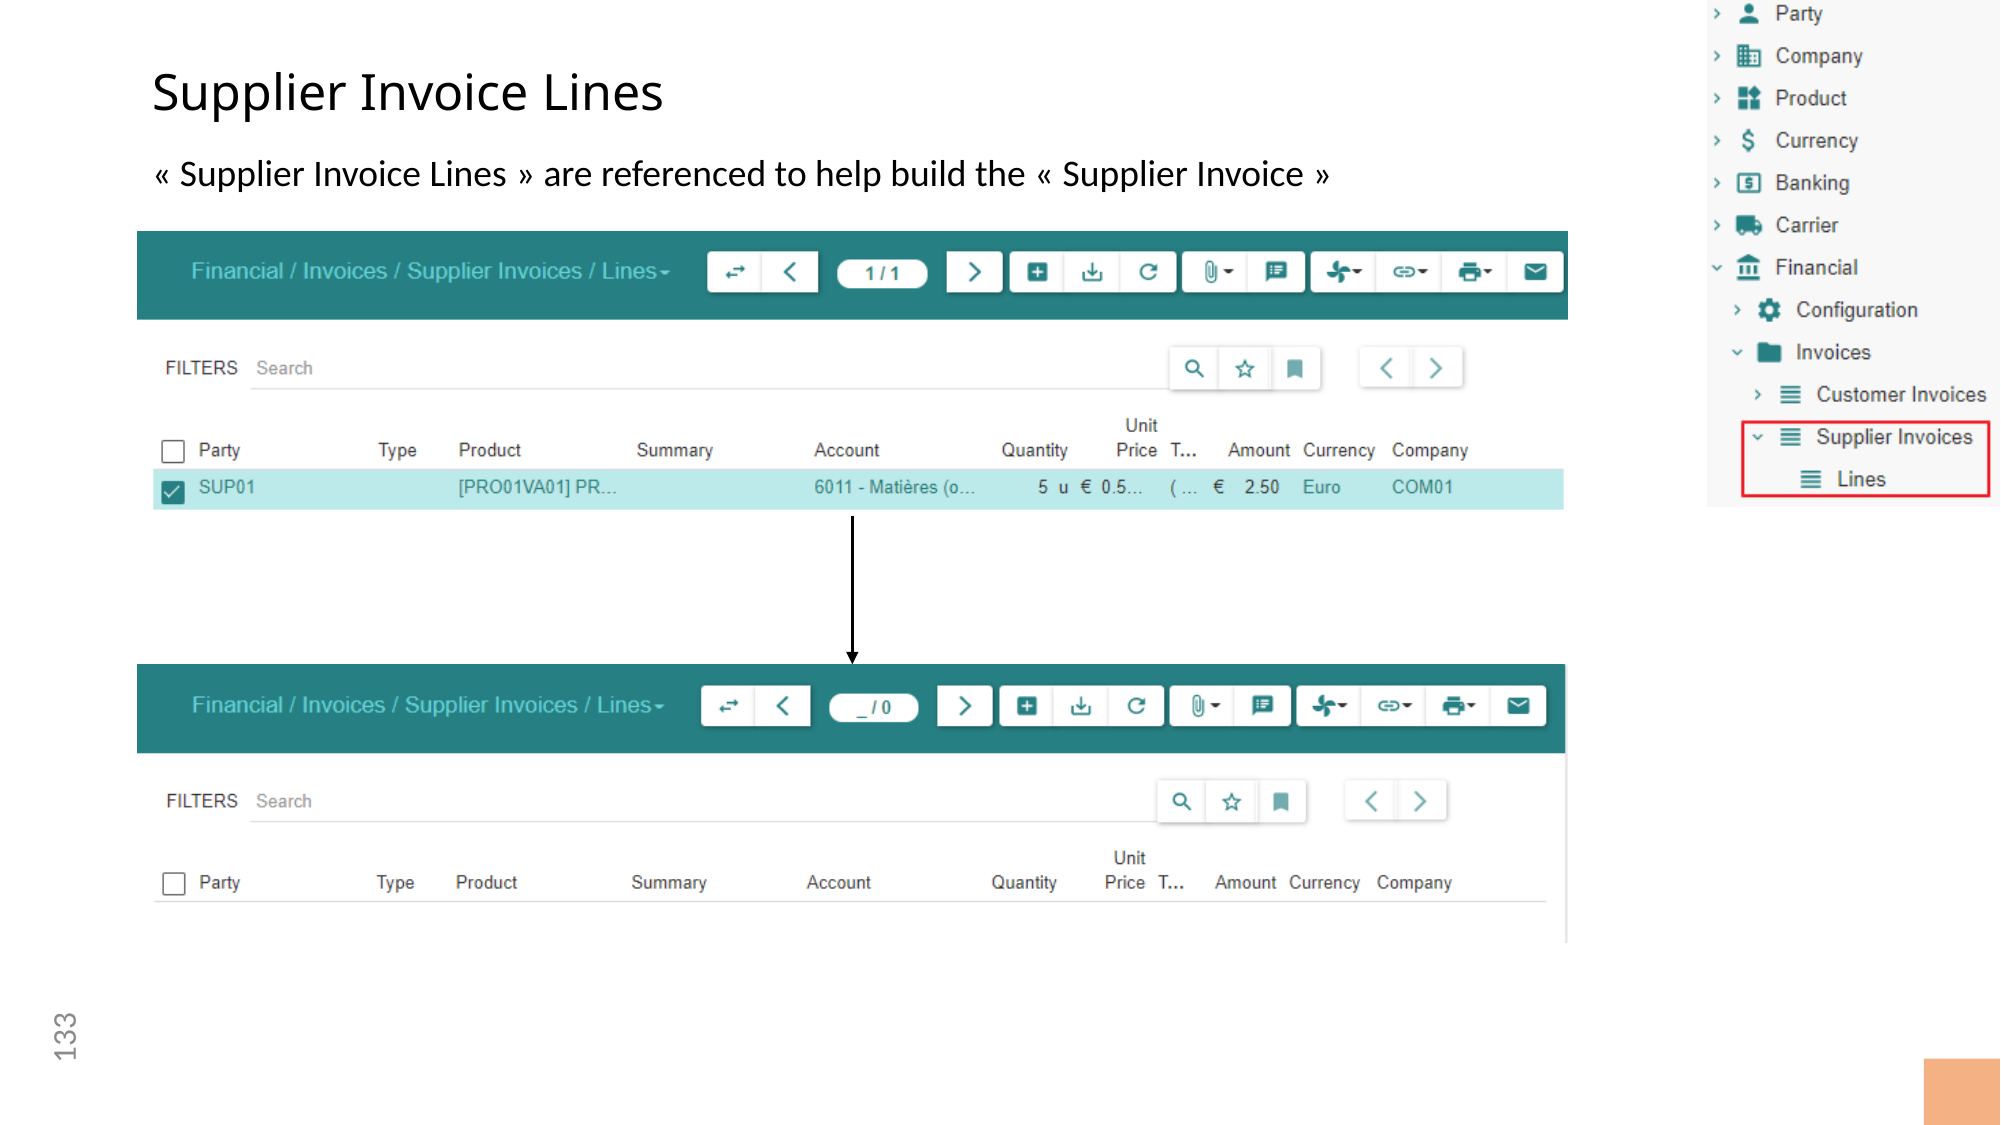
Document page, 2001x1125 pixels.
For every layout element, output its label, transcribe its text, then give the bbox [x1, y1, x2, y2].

text_box « Supplier Invoice Lines » are referenced to help build the « Supplier Invoice » [137, 141, 1652, 202]
picture [137, 664, 1568, 943]
text_box [1923, 1058, 2000, 1125]
picture [137, 231, 1568, 515]
title Supplier Invoice Lines [137, 59, 1707, 136]
picture [1707, 0, 2000, 507]
slide_number 133 [32, 969, 93, 1108]
